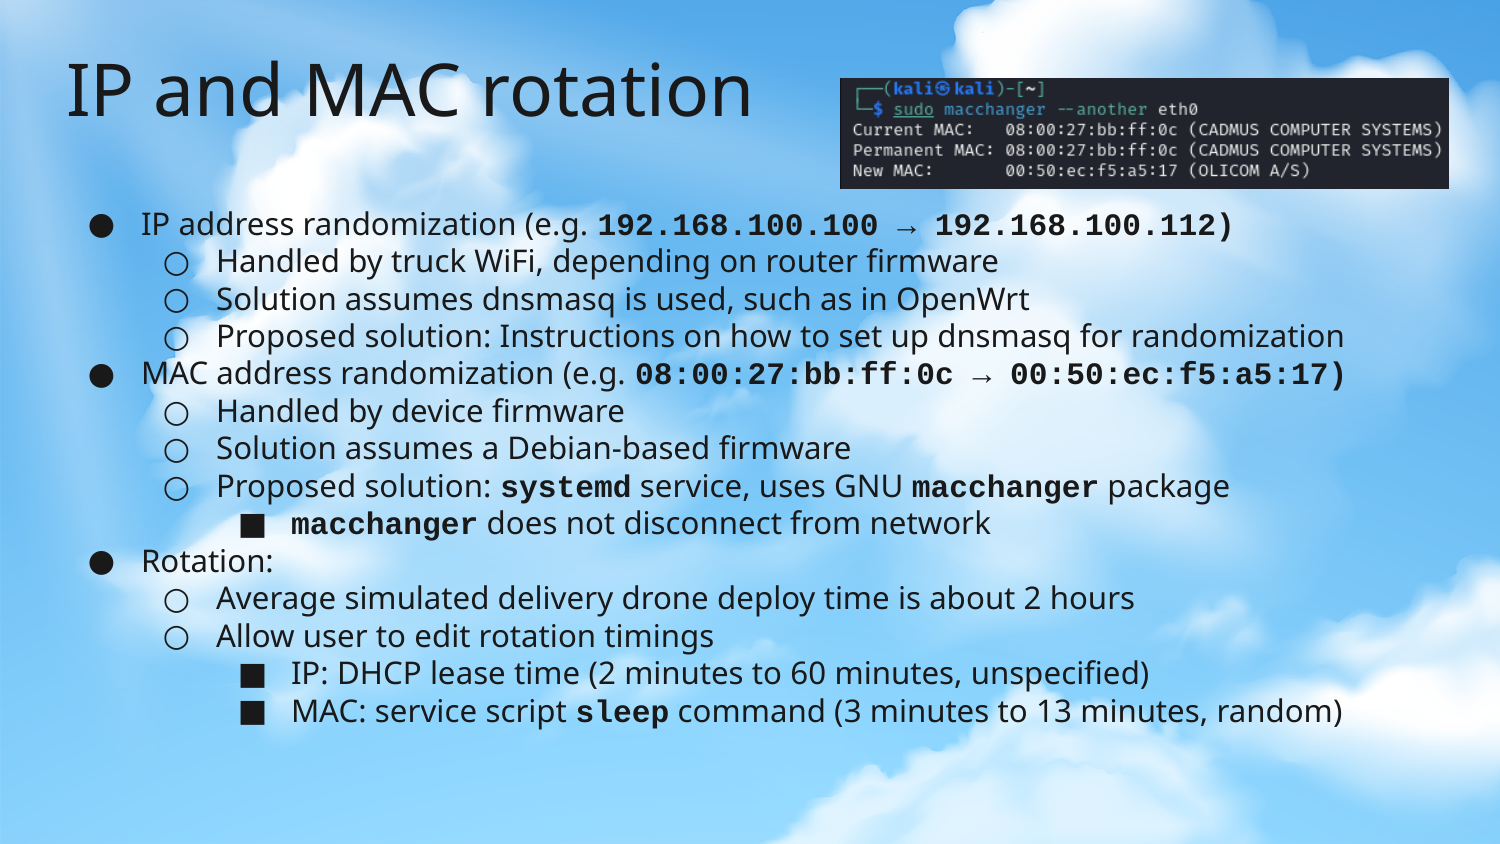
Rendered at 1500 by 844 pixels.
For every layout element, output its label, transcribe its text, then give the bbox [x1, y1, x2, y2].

title IP and MAC rotation [51, 28, 1449, 123]
list IP address randomization (e.g. 192.168.100.100 → 192.168.100.112) Handled by truck WiFi, depending on router firmware Solution assumes dnsmasq is used, such as in OpenWrt Proposed solution: Instructions on how to set up dnsmasq for randomization MAC address randomization (e.g. 08:00:27:bb:ff:0c → 00:50:ec:f5:a5:17) Handled by device firmware Solution assumes a Debian-based firmware Proposed solution: systemd service, uses GNU macchanger package macchanger does not disconnect from network Rotation: Average simulated delivery drone deploy time is about 2 hours Allow user to edit rotation timings IP: DHCP lease time (2 minutes to 60 minutes, unspecified) MAC: service script sleep command (3 minutes to 13 minutes, random) [51, 189, 1449, 750]
picture [0, 0, 1500, 844]
